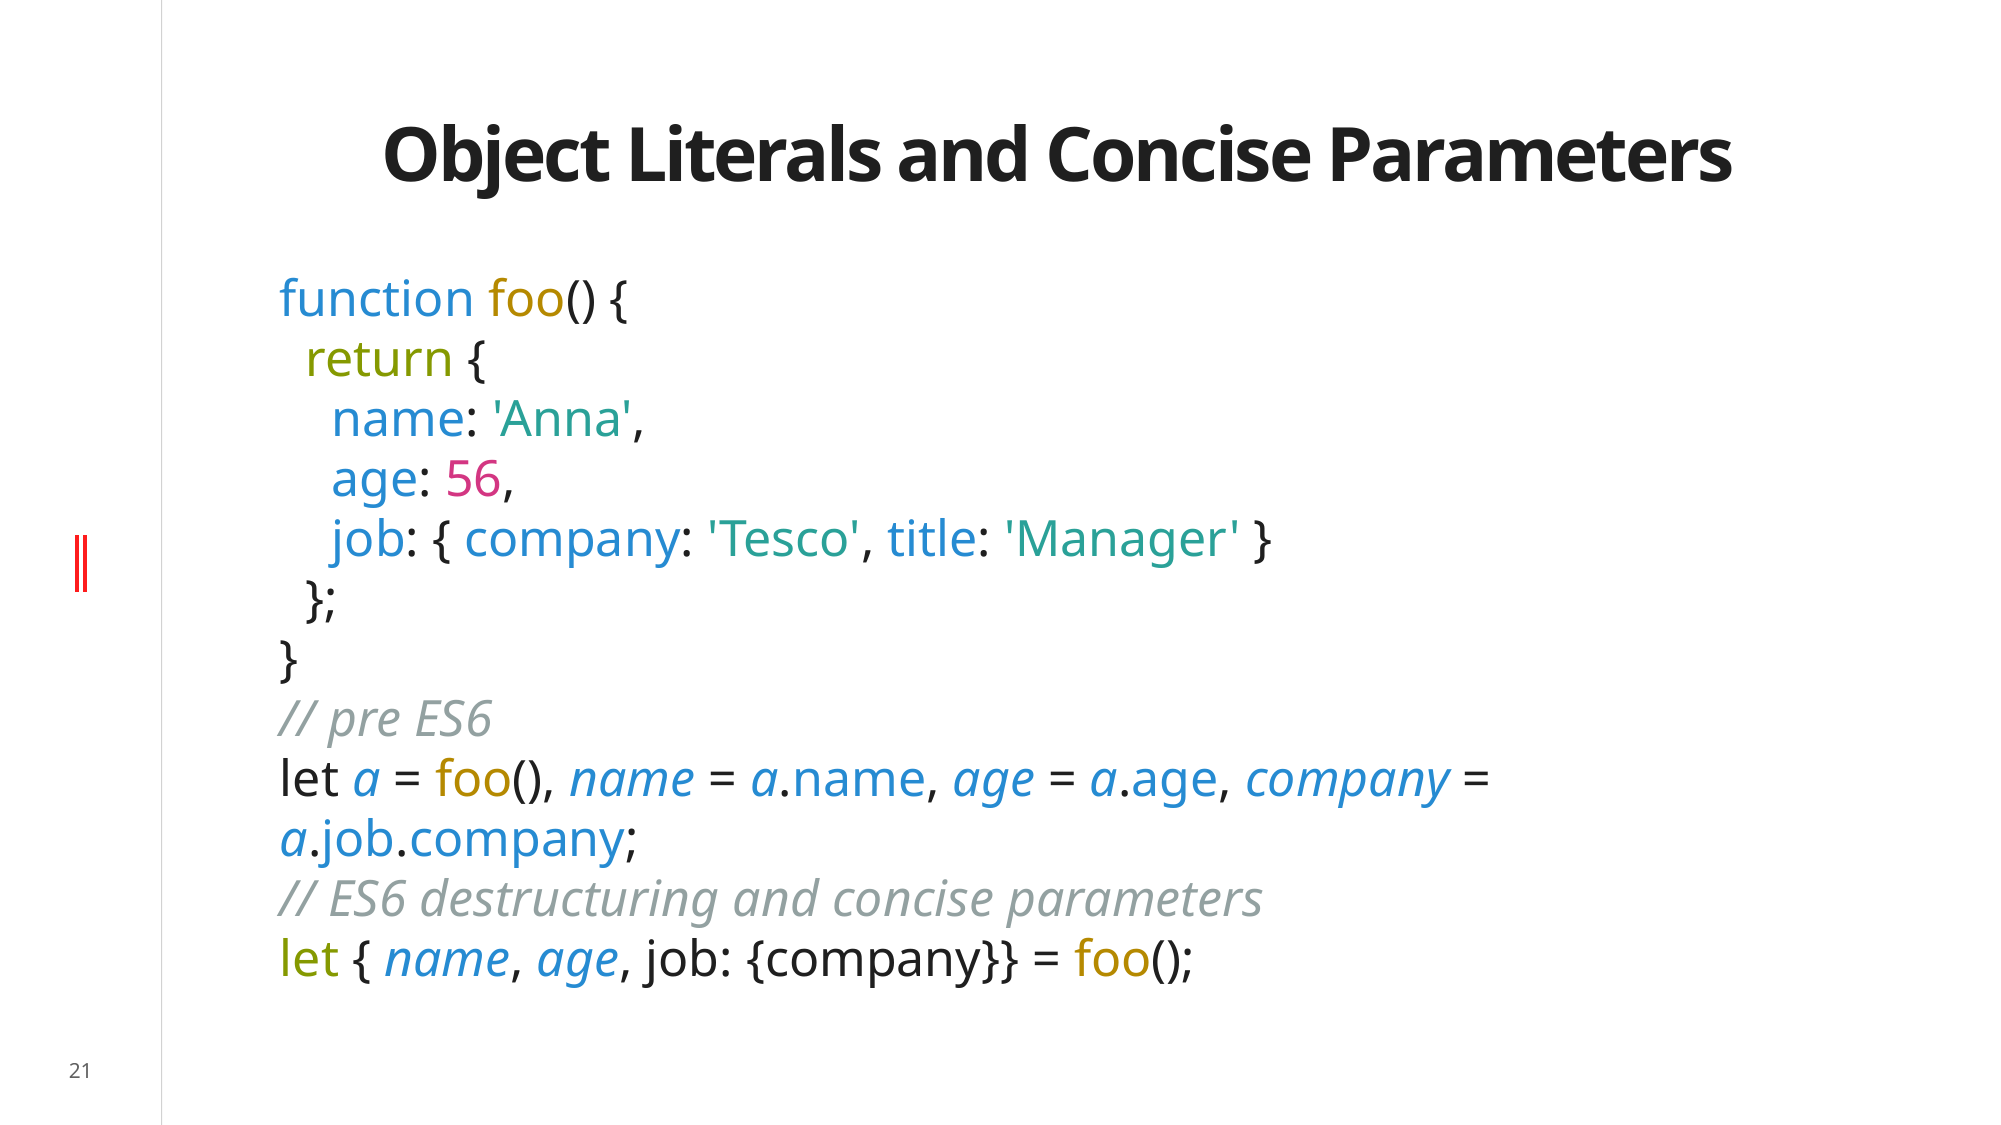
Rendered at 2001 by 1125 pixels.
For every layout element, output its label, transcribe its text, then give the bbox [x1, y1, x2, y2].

slide_number 21 [38, 1052, 123, 1091]
title Object Literals and Concise Parameters [304, 92, 1812, 215]
text_box function foo() { return { name: 'Anna', age: 56, job: { company: 'Tesco', title: 'Manager' } }; } // pre ES6 let a = foo(), name = a.name, age = a.age, company = a.job.company; // ES6 destructuring and concise parameters let { name, age, job: {company}} = foo(); [265, 259, 1860, 1055]
